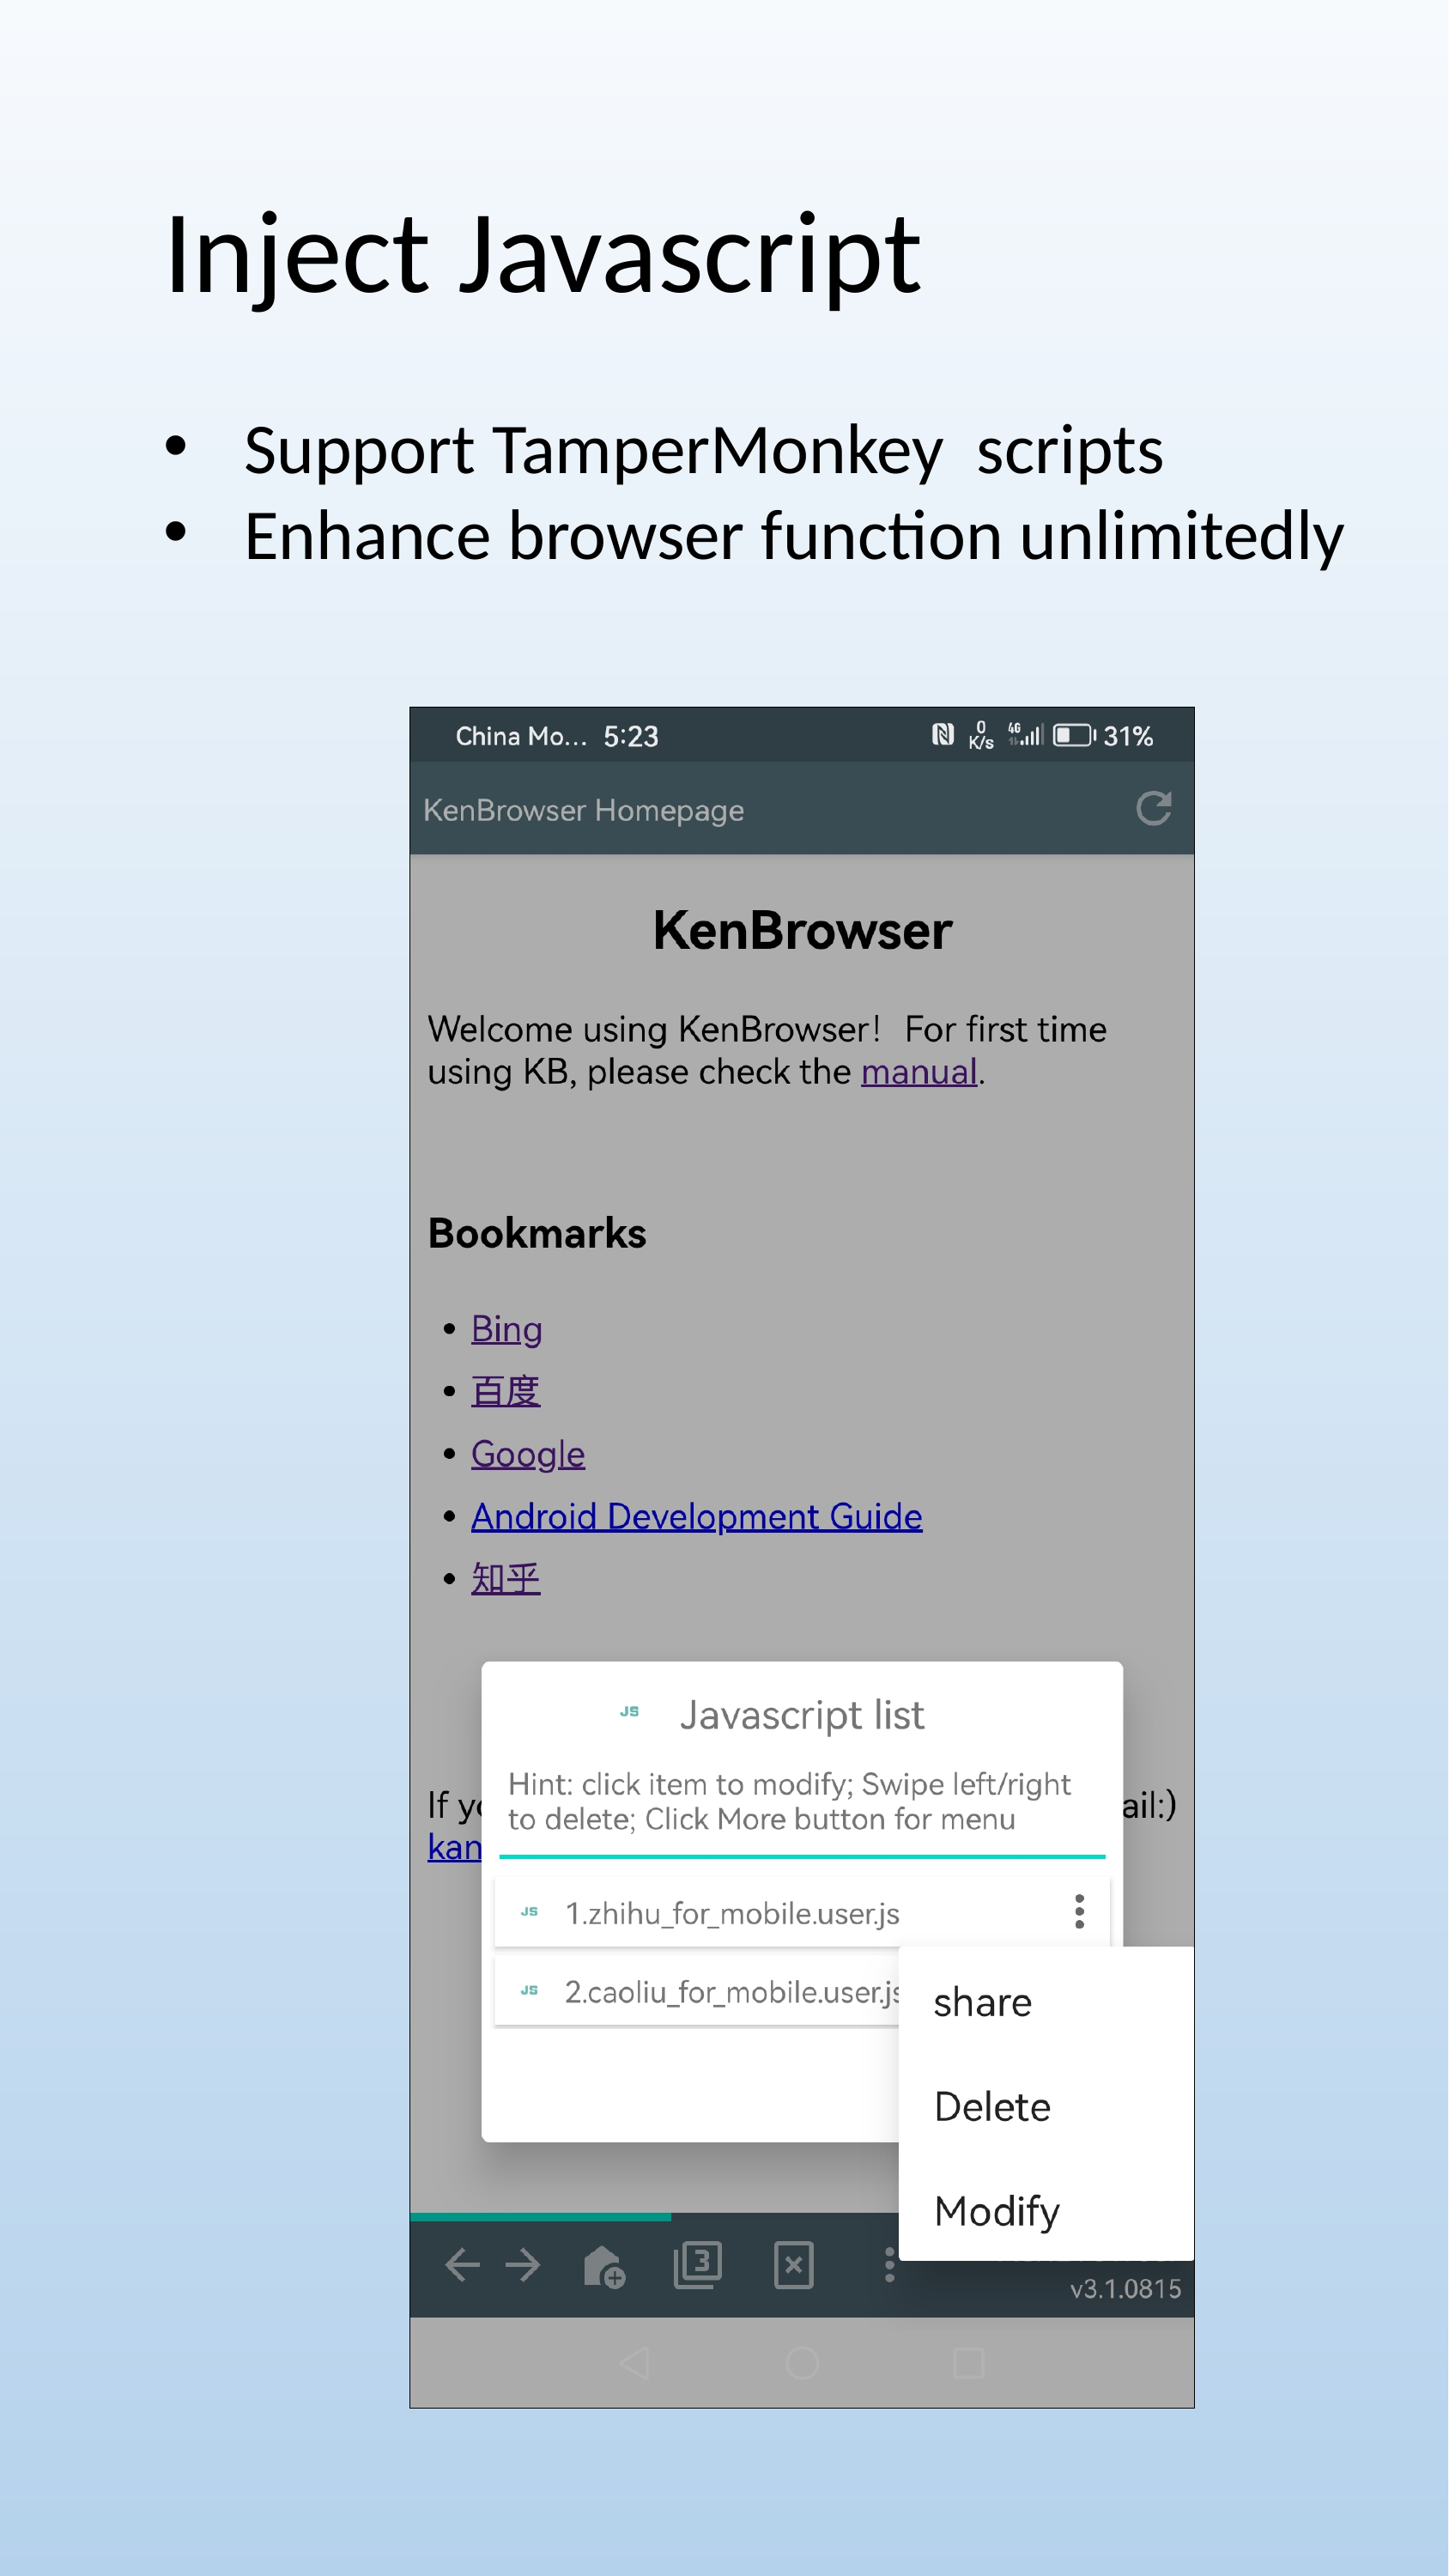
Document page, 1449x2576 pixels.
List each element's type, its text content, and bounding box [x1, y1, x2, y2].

picture [409, 707, 1195, 2409]
text_box Inject Javascript Support TamperMonkey scripts Enhance browser function unlimitedly [150, 167, 1382, 580]
